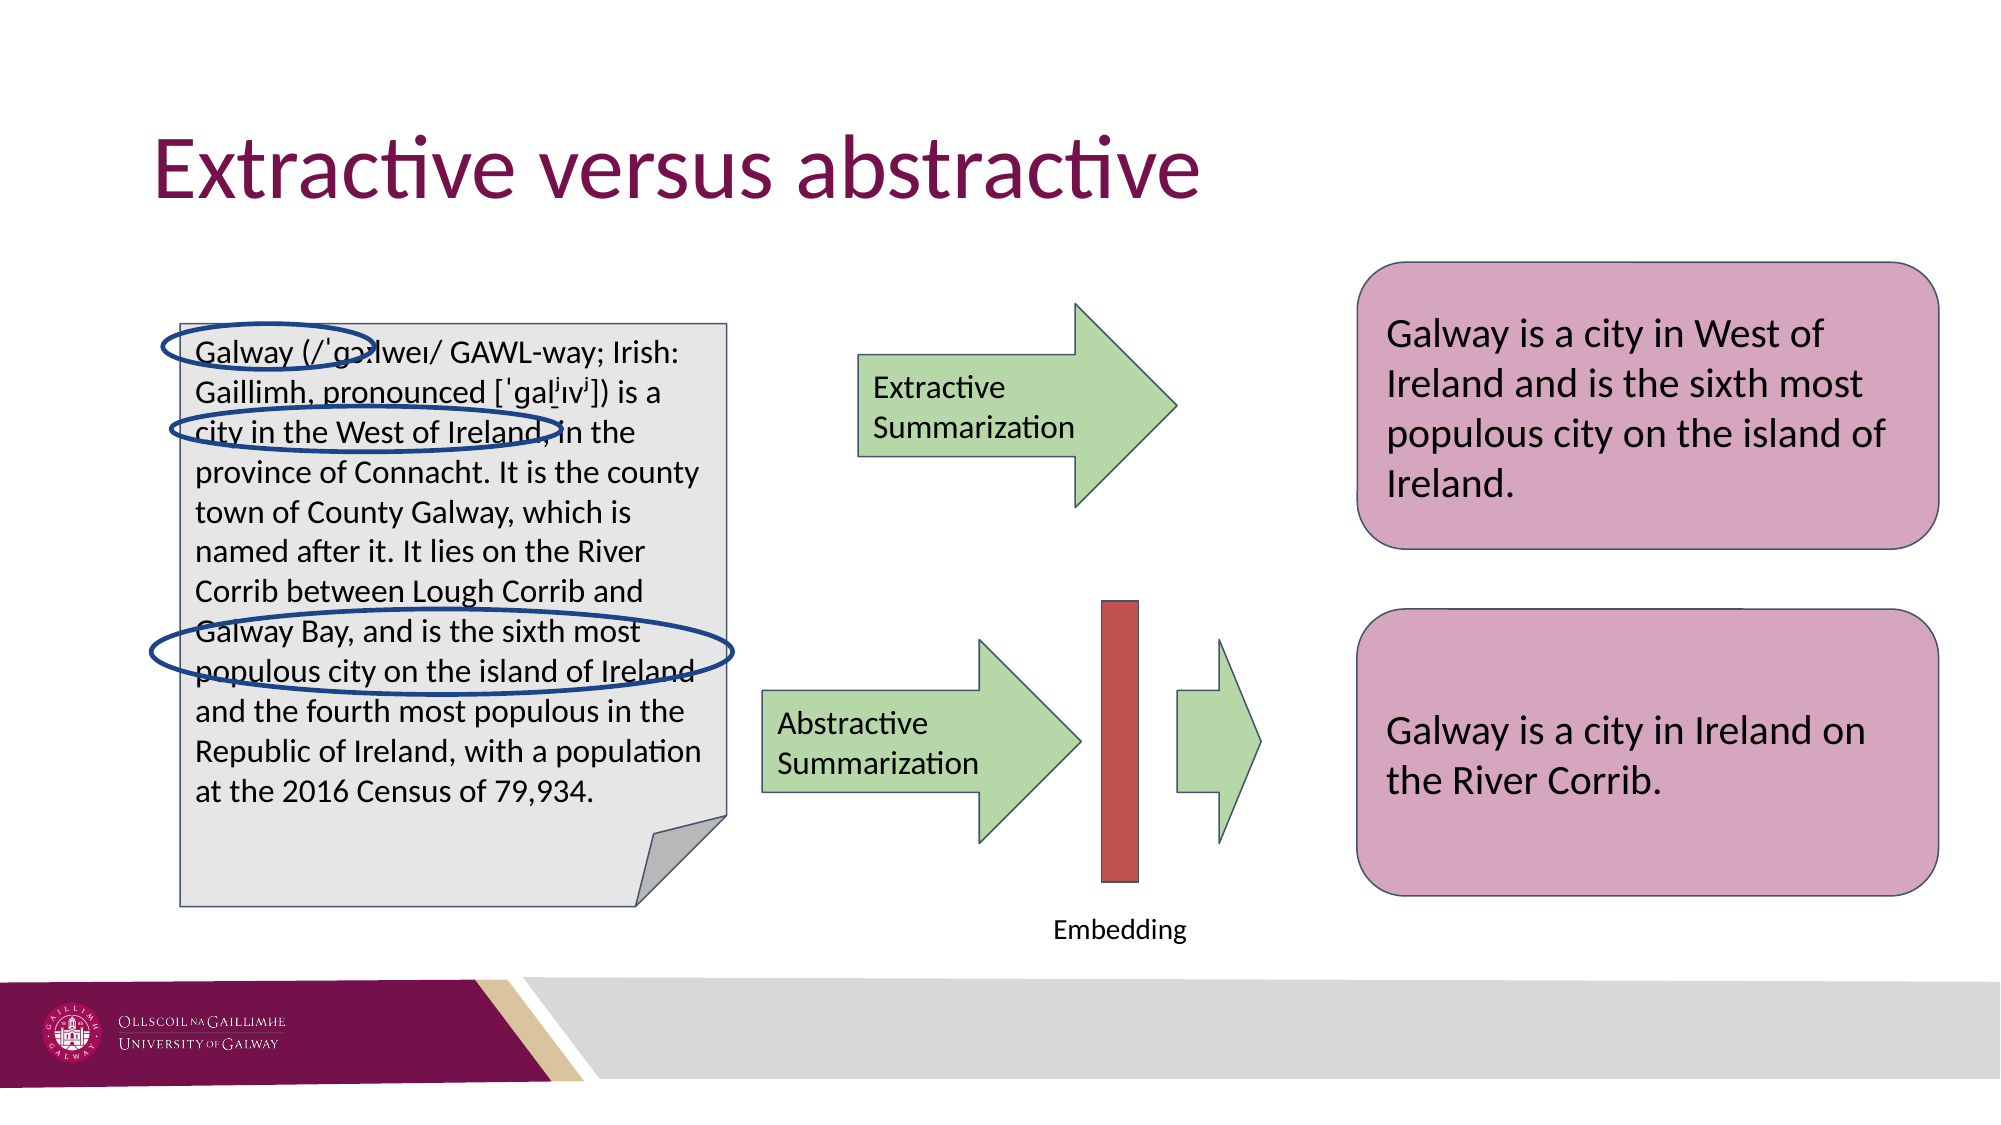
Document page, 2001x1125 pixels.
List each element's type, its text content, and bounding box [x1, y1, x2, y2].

text_box Extractive Summarization [858, 303, 1178, 508]
picture [42, 1002, 285, 1063]
text_box Embedding [1014, 895, 1226, 961]
text_box [162, 323, 375, 370]
text_box Galway is a city in West of Ireland and is the sixth most populous city on the island of Ireland. [1357, 262, 1939, 550]
text_box Galway (/ˈɡɔːlweɪ/ GAWL-way; Irish: Gaillimh, pronounced [ˈɡal̠ʲɪvʲ]) is a city in the West of Ireland, in the province of Connacht. It is the county town of County Galway, which is named after it. It lies on the River Corrib between Lough Corrib and Galway Bay, and is the sixth most populous city on the island of Ireland and the fourth most populous in the Republic of Ireland, with a population at the 2016 Census of 79,934. [180, 323, 727, 642]
title Extractive versus abstractive [137, 59, 1863, 278]
text_box [1101, 601, 1139, 882]
text_box [151, 608, 733, 695]
text_box Abstractive Summarization [762, 639, 1082, 844]
text_box [170, 406, 562, 452]
text_box Galway is a city in Ireland on the River Corrib. [1356, 608, 1939, 896]
text_box Galway (/ˈɡɔːlweɪ/ GAWL-way; Irish: Gaillimh, pronounced [ˈɡal̠ʲɪvʲ]) is a city in the West of Ireland, in the province of Connacht. It is the county town of County Galway, which is named after it. It lies on the River Corrib between Lough Corrib and Galway Bay, and is the sixth most populous city on the island of Ireland and the fourth most populous in the Republic of Ireland, with a population at the 2016 Census of 79,934. [180, 661, 727, 907]
text_box [1177, 639, 1262, 844]
